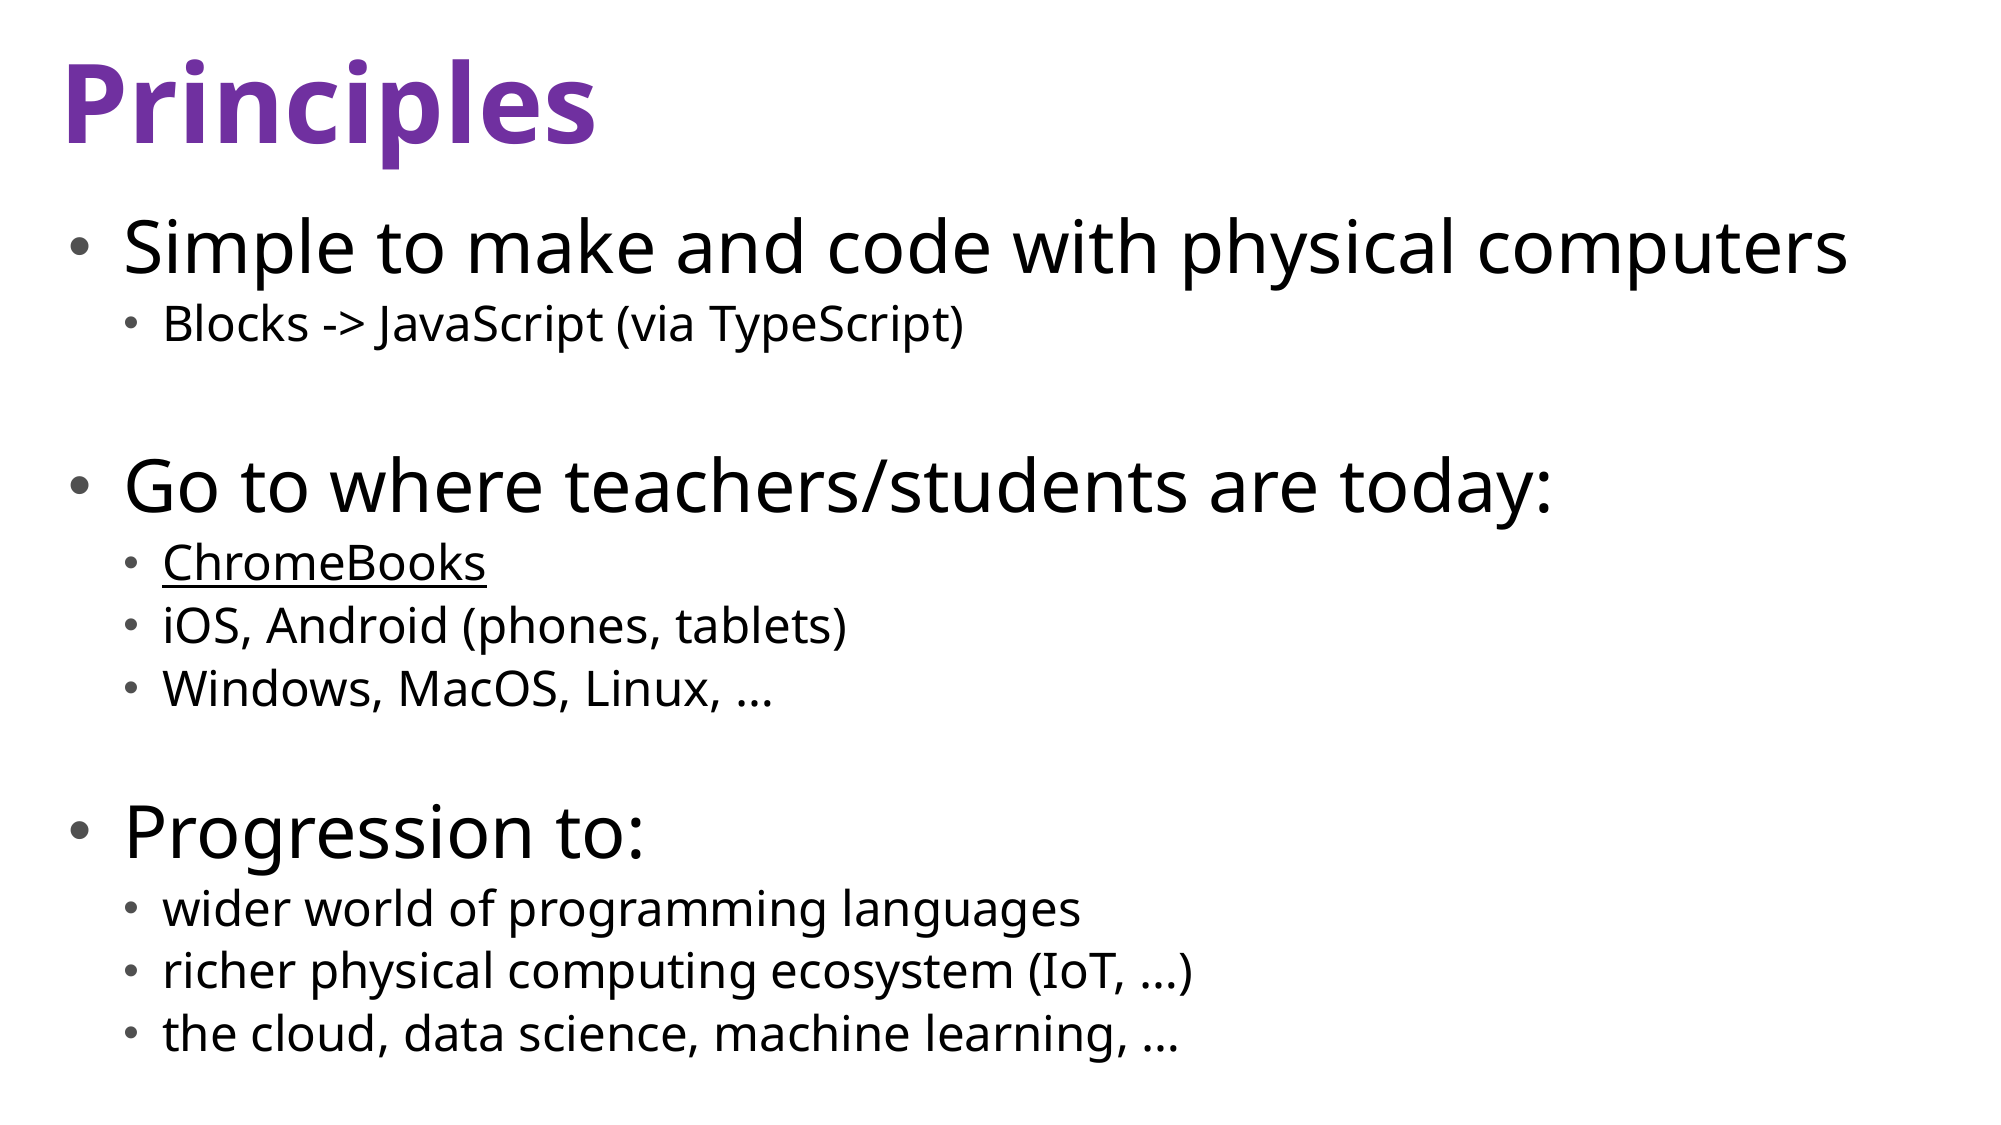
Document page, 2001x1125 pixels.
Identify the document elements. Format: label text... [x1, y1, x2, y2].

list Simple to make and code with physical computers Blocks -> JavaScript (via TypeScript) Go to where teachers/students are today: ChromeBooks iOS, Android (phones, tablets) Windows, MacOS, Linux, … Progression to: wider world of programming languages richer physical computing ecosystem (IoT, …) the cloud, data science, machine learning, … [44, 195, 1956, 1125]
text_box Principles [44, 47, 1957, 168]
